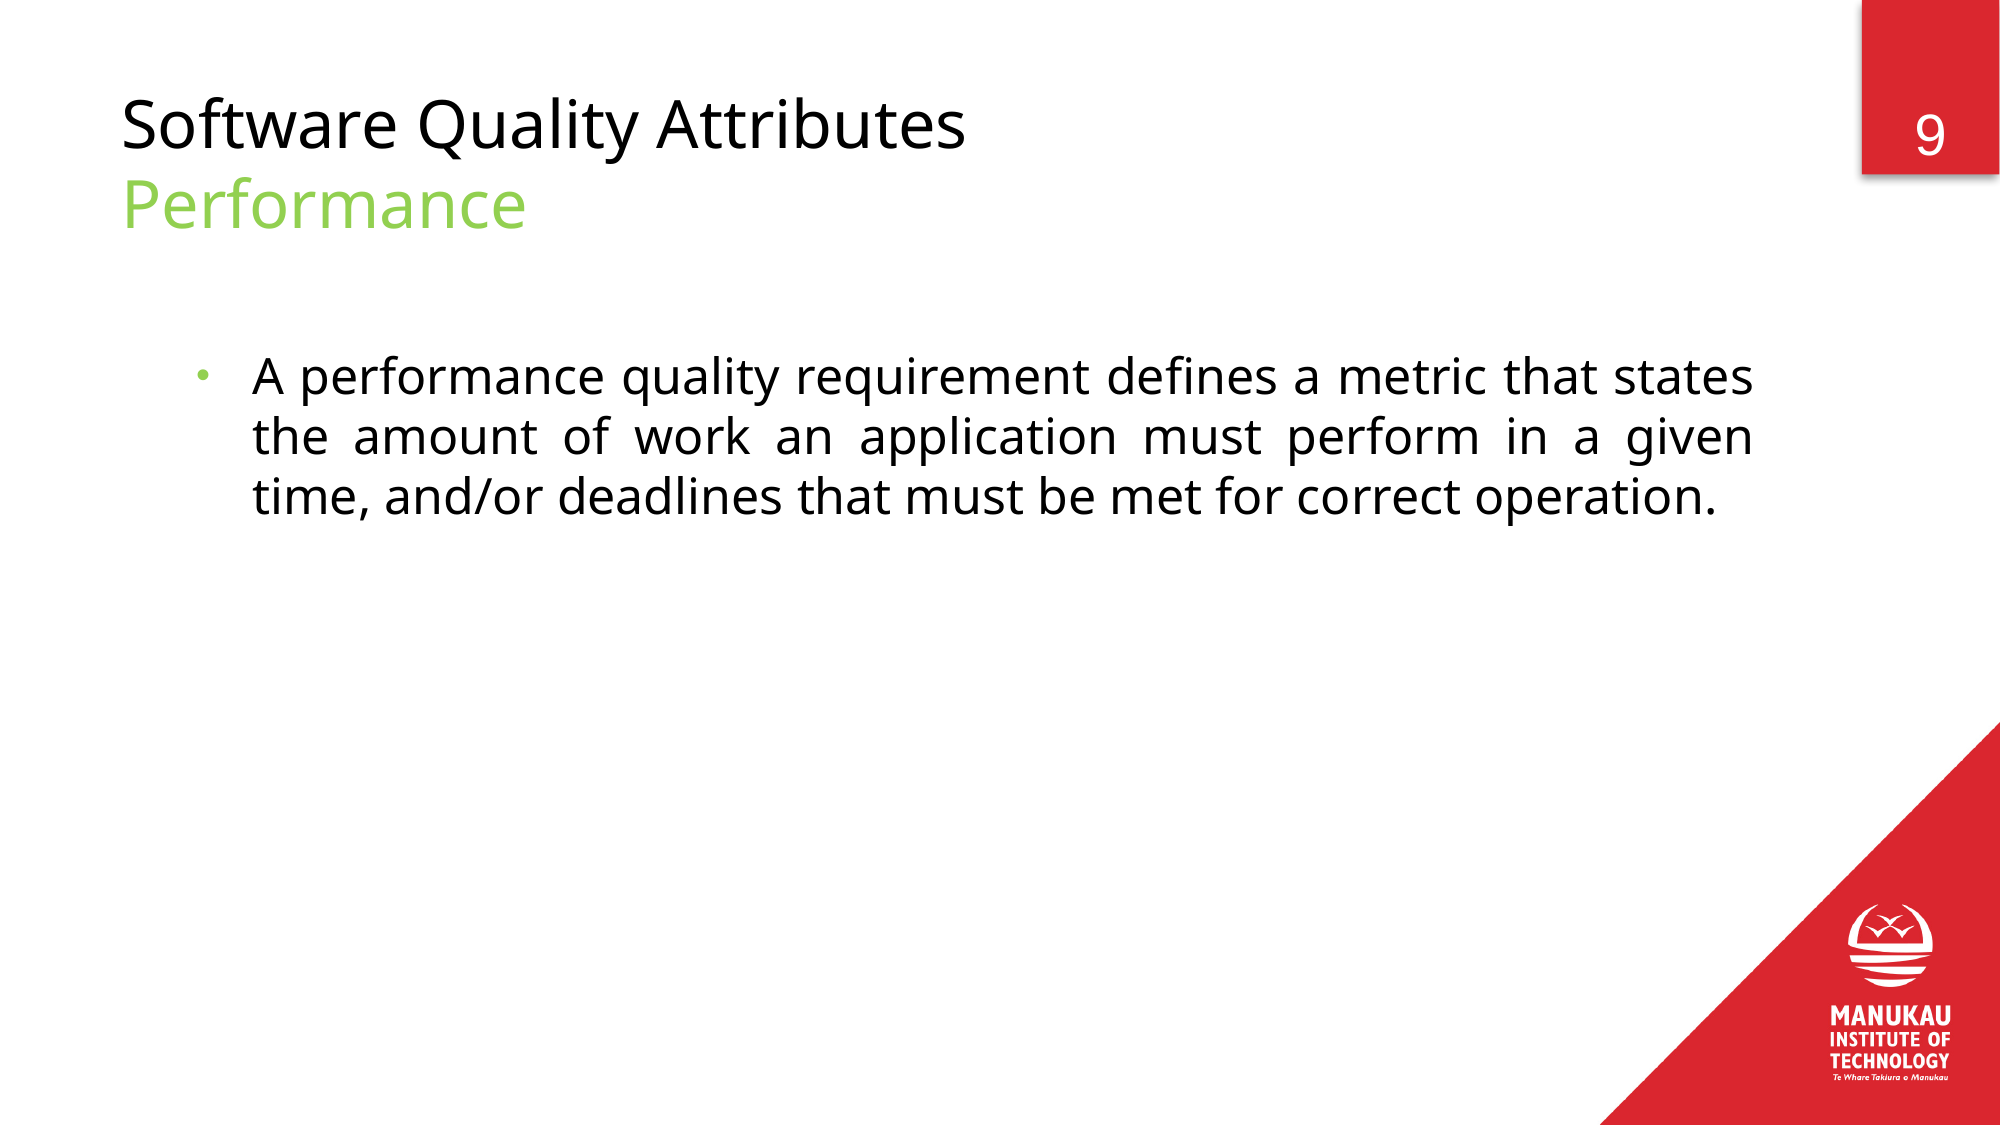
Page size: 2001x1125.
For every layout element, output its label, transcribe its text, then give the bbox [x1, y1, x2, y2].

title Software Quality Attributes Performance [106, 74, 1649, 304]
list A performance quality requirement defines a metric that states the amount of work an application must perform in a given time, and/or deadlines that must be met for correct operation. [181, 336, 1770, 1025]
picture [1592, 720, 2000, 1125]
text_box 9 [1861, 0, 2000, 175]
